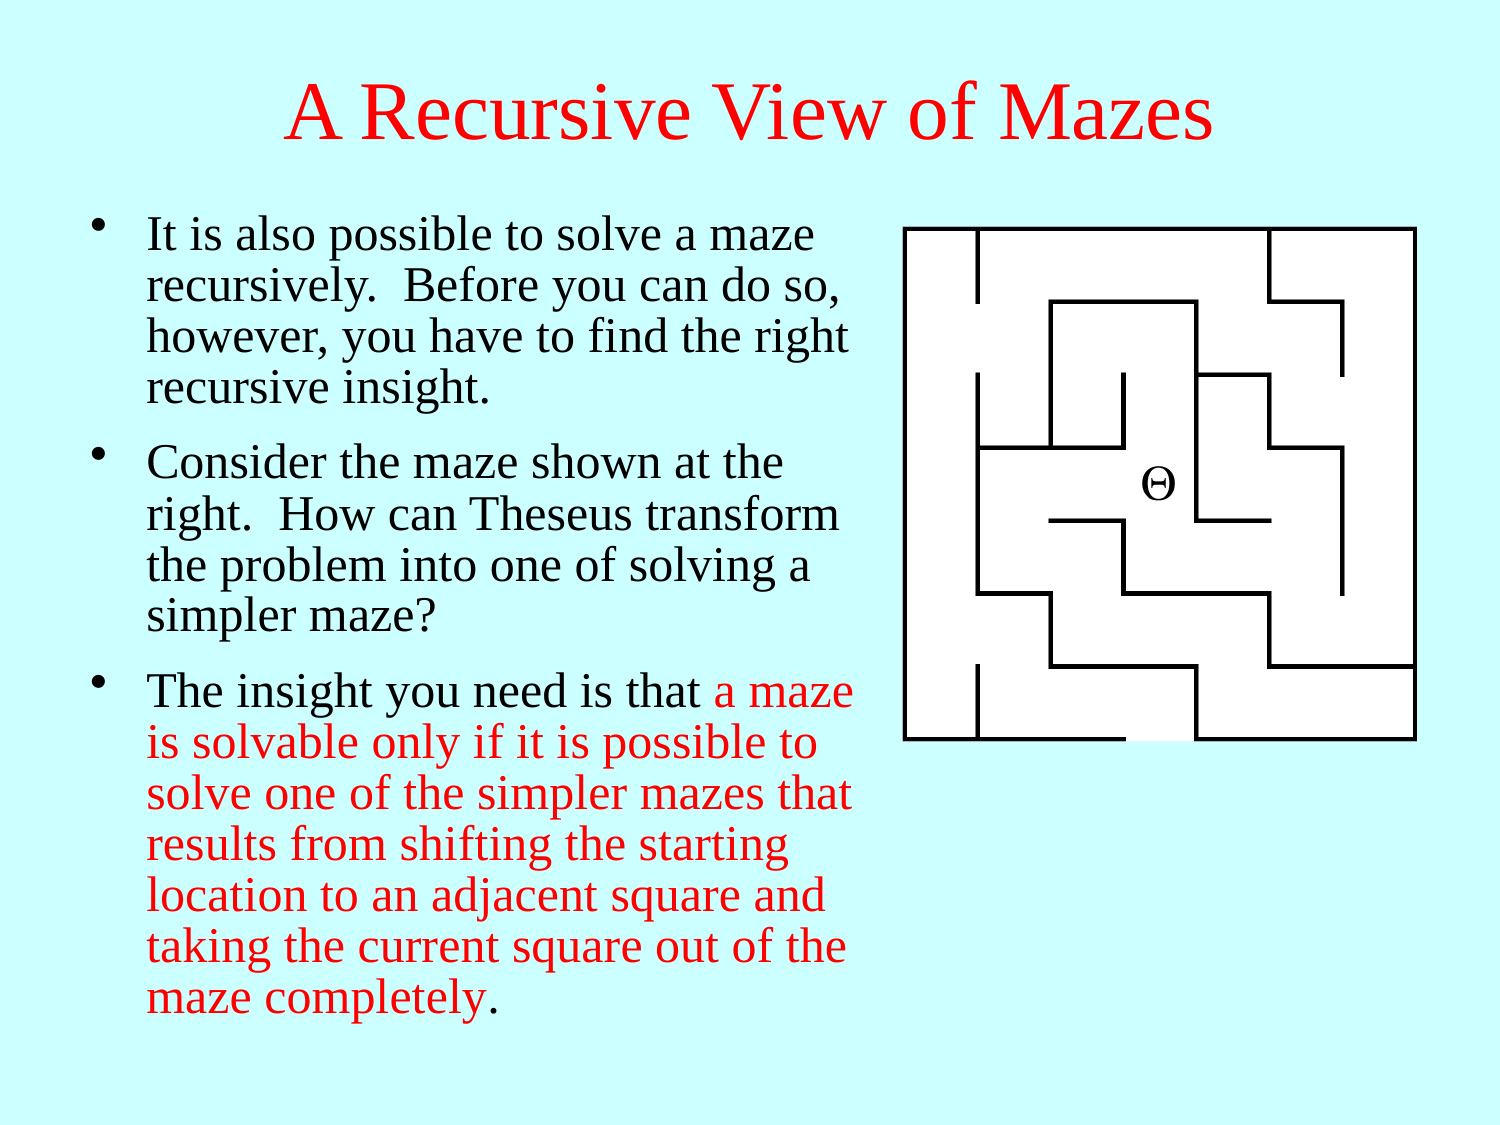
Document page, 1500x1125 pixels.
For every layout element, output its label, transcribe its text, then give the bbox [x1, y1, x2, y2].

picture [892, 216, 1426, 758]
title A Recursive View of Mazes [0, 12, 1500, 201]
text_box It is also possible to solve a maze recursively. Before you can do so, however, you have to find the right recursive insight. Consider the maze shown at the right. How can Theseus transform the problem into one of solving a simpler maze? The insight you need is that a maze is solvable only if it is possible to solve one of the simpler mazes that results from shifting the starting location to an adjacent square and taking the current square out of the maze completely. [75, 202, 872, 1075]
